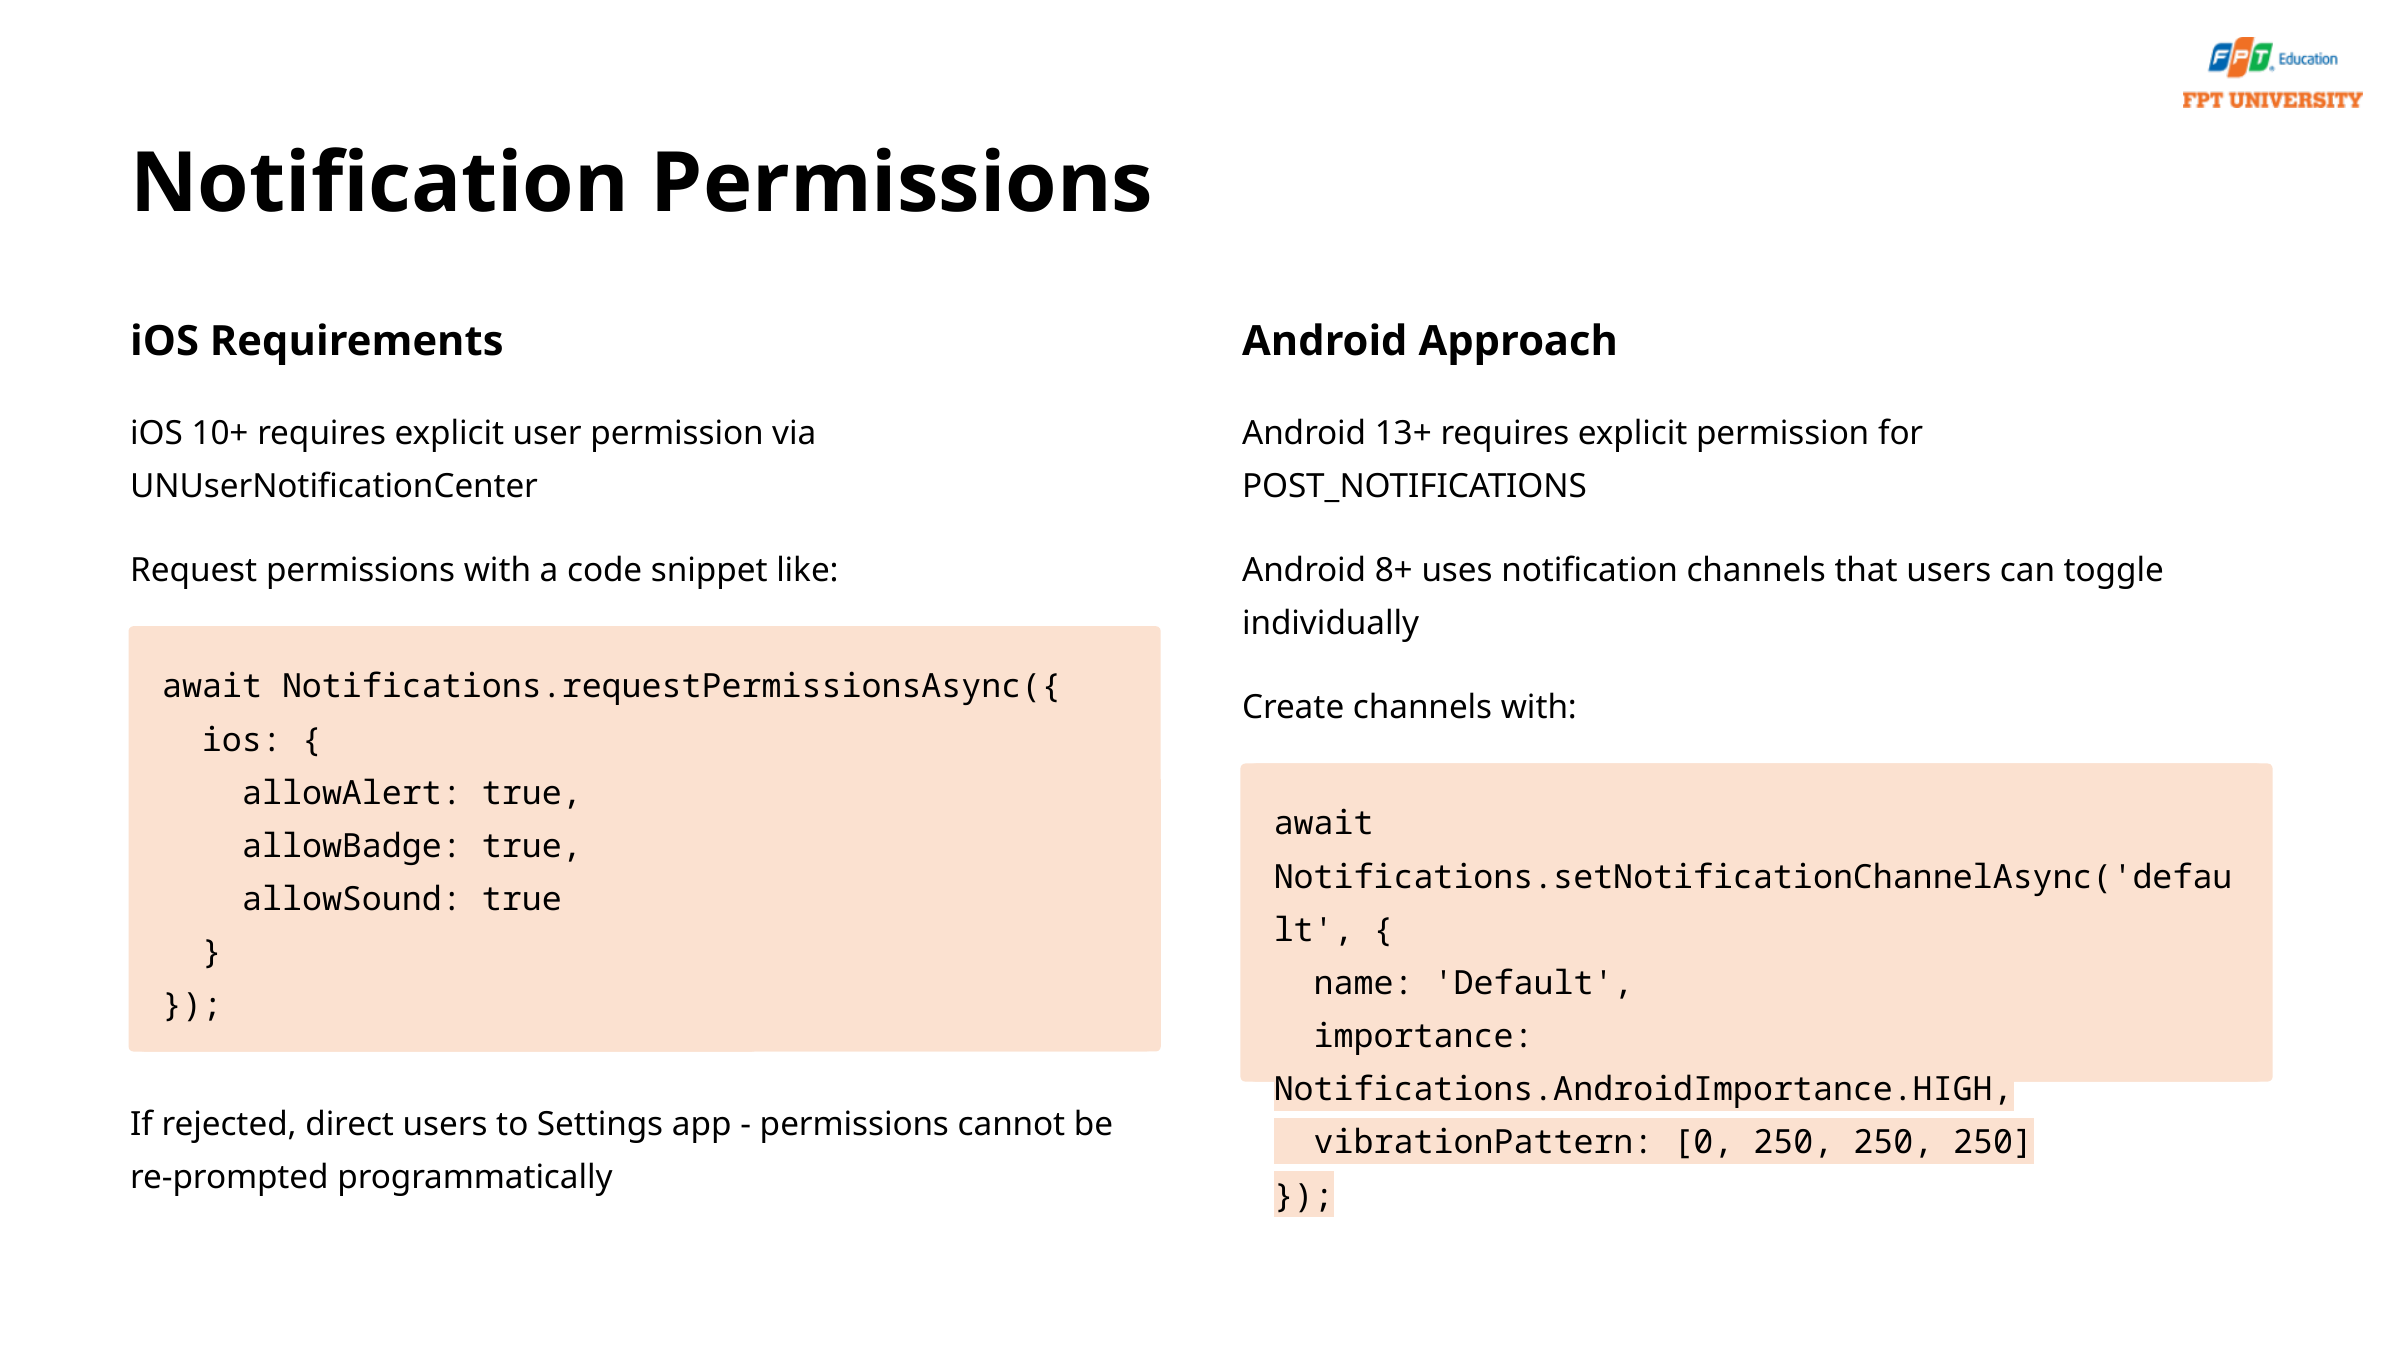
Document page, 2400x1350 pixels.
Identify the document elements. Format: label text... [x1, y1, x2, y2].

text_box iOS Requirements [130, 311, 549, 365]
text_box Request permissions with a code snippet like: [130, 534, 1160, 589]
text_box Create channels with: [1242, 672, 2271, 726]
text_box Android Approach [1242, 311, 1661, 365]
text_box Android 8+ uses notification channels that users can toggle individually [1242, 534, 2271, 643]
text_box Android 13+ requires explicit permission for POST_NOTIFICATIONS [1242, 397, 2271, 505]
text_box iOS 10+ requires explicit user permission via UNUserNotificationCenter [130, 397, 1160, 505]
text_box await Notifications.requestPermissionsAsync({ ios: { allowAlert: true, allowBadge: true, allowSound: true } }); [161, 651, 1128, 1027]
text_box Notification Permissions [130, 123, 1135, 229]
picture [2182, 37, 2363, 108]
text_box If rejected, direct users to Settings app - permissions cannot be re-prompted programmatically [130, 1089, 1160, 1197]
text_box [1240, 763, 2273, 1082]
text_box await Notifications.setNotificationChannelAsync('default', { name: 'Default', importance: Notifications.AndroidImportance.HIGH, vibrationPattern: [0, 250, 250, 250] }); [1273, 788, 2240, 1057]
text_box [128, 626, 1161, 1052]
